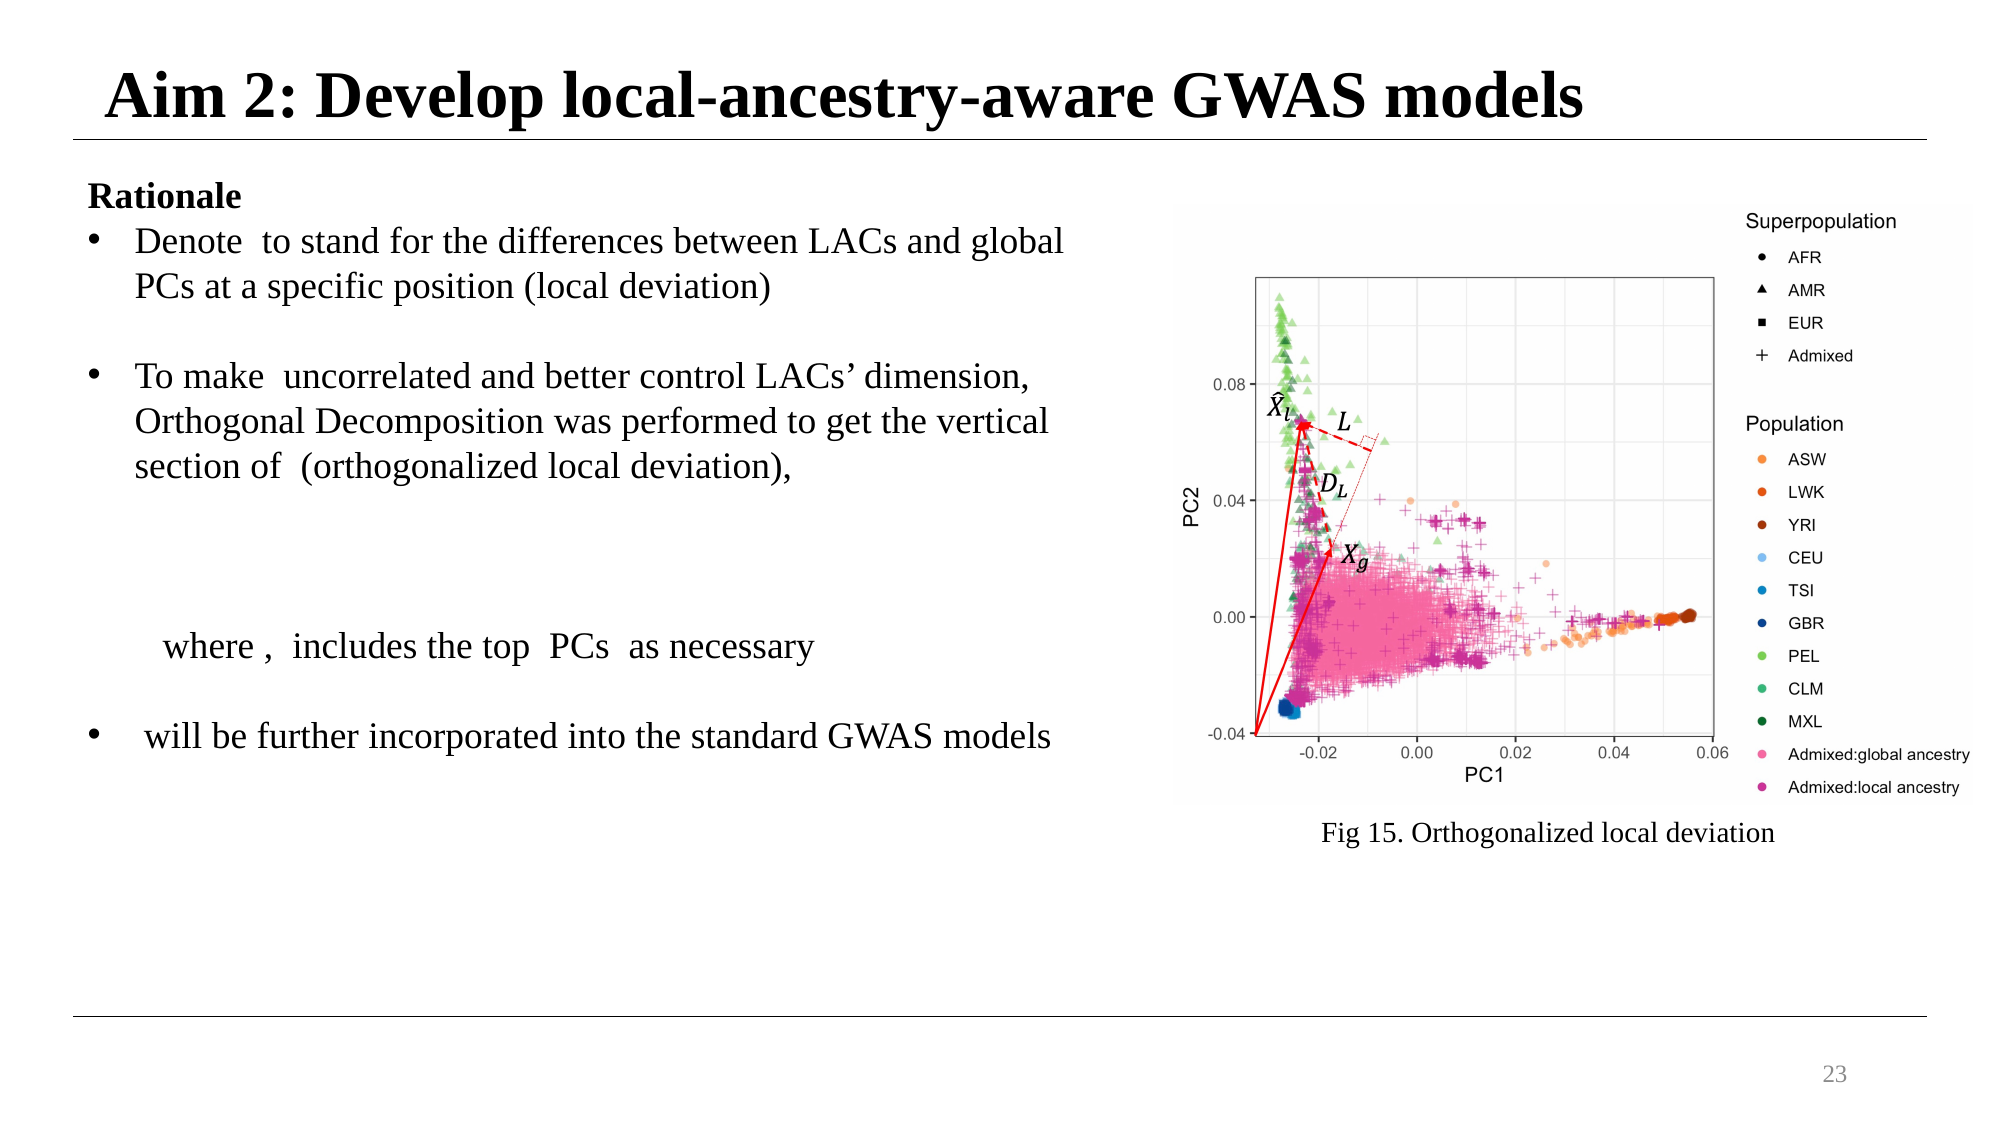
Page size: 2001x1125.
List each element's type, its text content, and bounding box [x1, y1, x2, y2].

text_box Aim 2: Develop local-ancestry-aware GWAS models [90, 43, 1602, 139]
picture [1173, 204, 1973, 805]
slide_number 22 [1412, 1042, 1863, 1103]
text_box Fig 15. Orthogonalized local deviation [1306, 805, 1791, 856]
